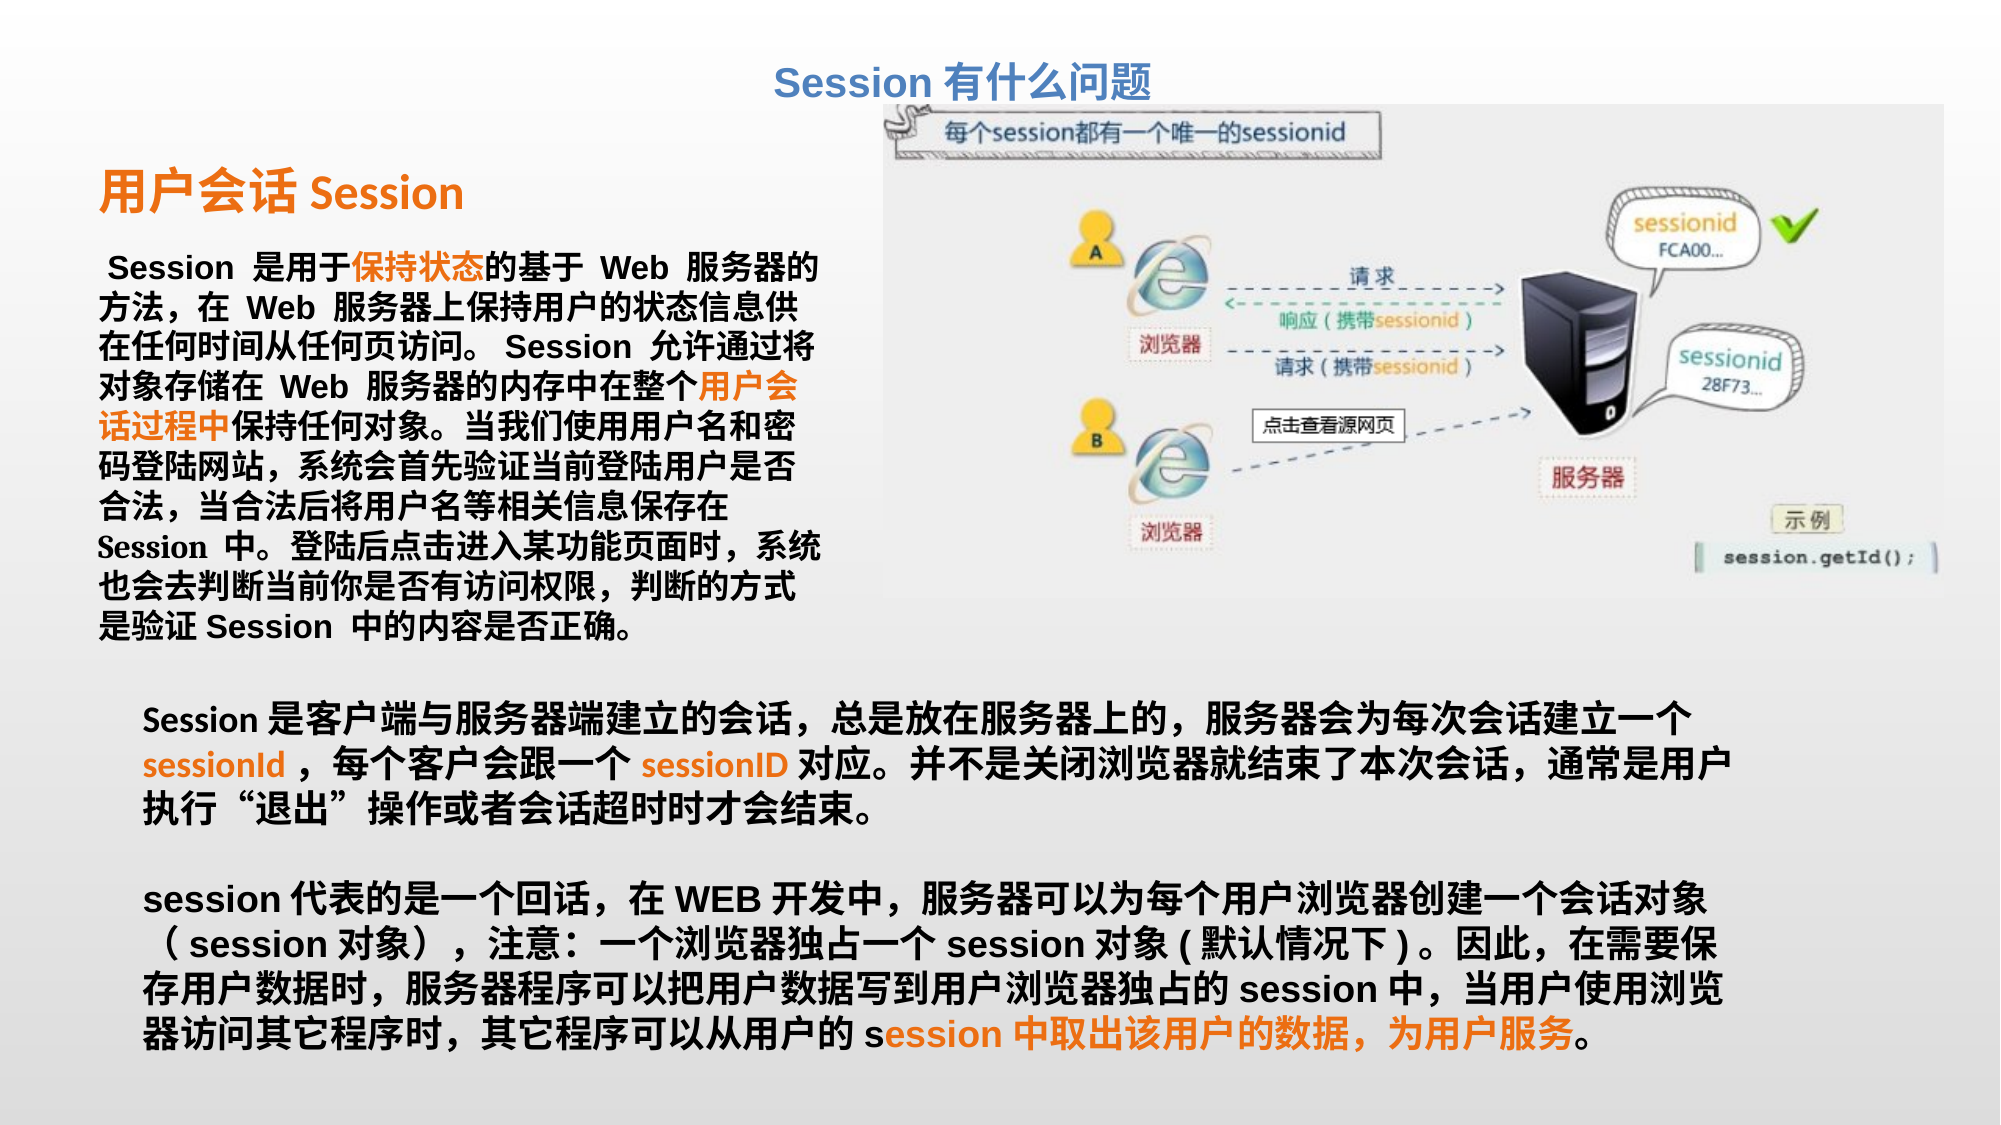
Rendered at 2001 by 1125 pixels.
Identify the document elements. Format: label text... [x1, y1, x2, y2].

text_box Session有什么问题 [758, 48, 1592, 114]
picture [883, 104, 1944, 598]
text_box Session 是用于保持状态的基于 Web 服务器的方法，在 Web 服务器上保持用户的状态信息供在任何时间从任何页访问。Session 允许通过将对象存储在 Web 服务器的内存中在整个用户会话过程中保持任何对象。当我们使用用户名和密码登陆网站，系统会首先验证当前登陆用户是否合法，当合法后将用户名等相关信息保存在Session 中。登陆后点击进入某功能页面时，系统也会去判断当前你是否有访问权限，判断的方式是验证Session 中的内容是否正确。 [83, 238, 838, 728]
text_box 用户会话Session [83, 152, 883, 227]
text_box Session是客户端与服务器端建立的会话，总是放在服务器上的，服务器会为每次会话建立一个sessionId，每个客户会跟一个sessionID对应。并不是关闭浏览器就结束了本次会话，通常是用户执行“退出”操作或者会话超时时才会结束。 session代表的是一个回话，在WEB开发中，服务器可以为每个用户浏览器创建一个会话对象（session对象），注意：一个浏览器独占一个session对象(默认情况下)。因此，在需要保存用户数据时，服务器程序可以把用户数据写到用户浏览器独占的session中，当用户使用浏览器访问其它程序时，其它程序可以从用户的session中取出该用户的数据，为用户服务。 [127, 687, 1752, 1063]
